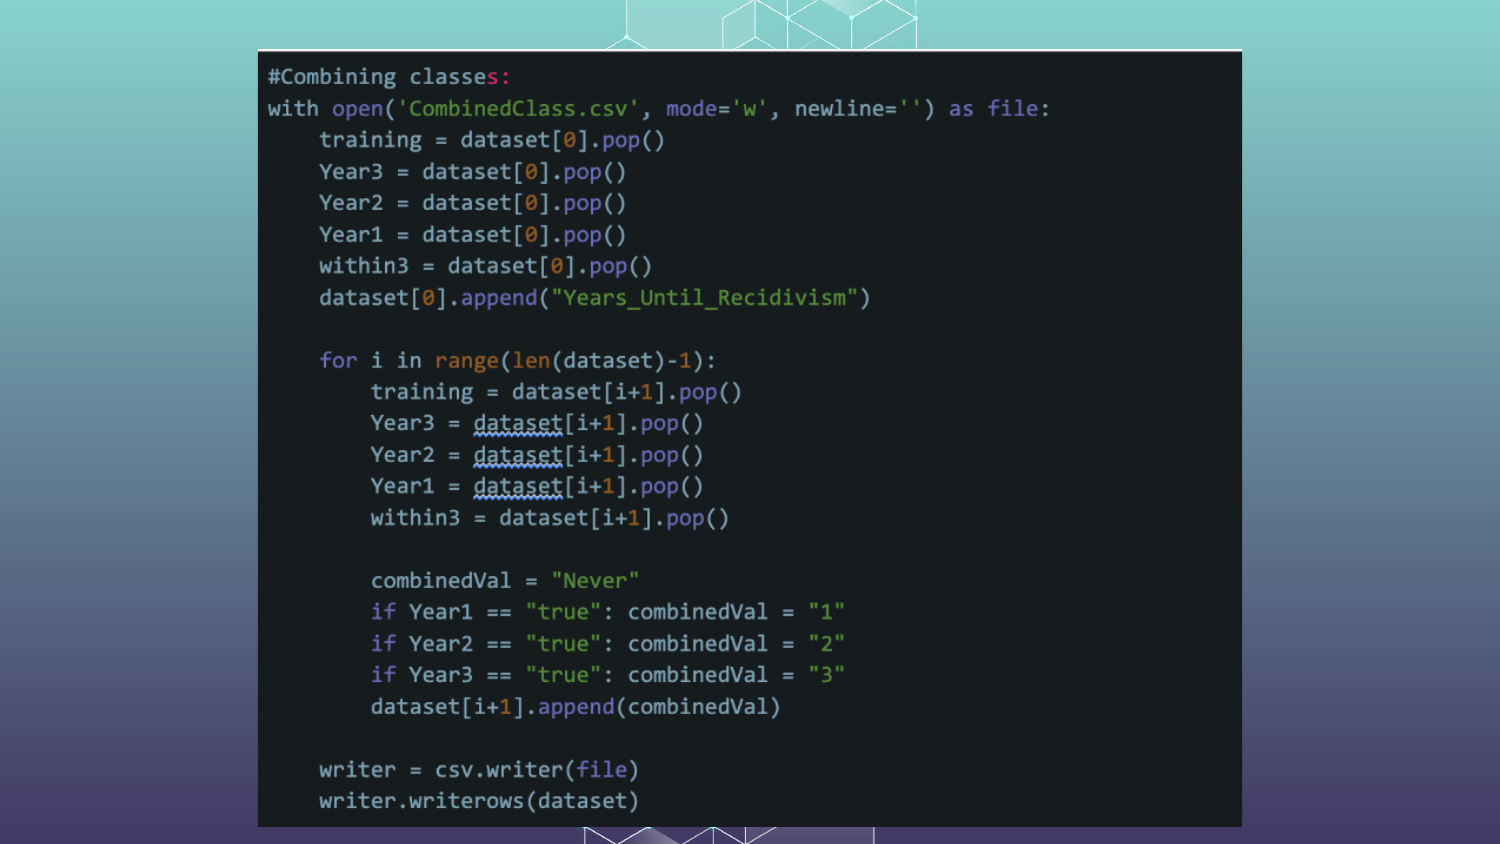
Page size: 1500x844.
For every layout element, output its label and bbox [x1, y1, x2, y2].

picture [257, 0, 1243, 844]
